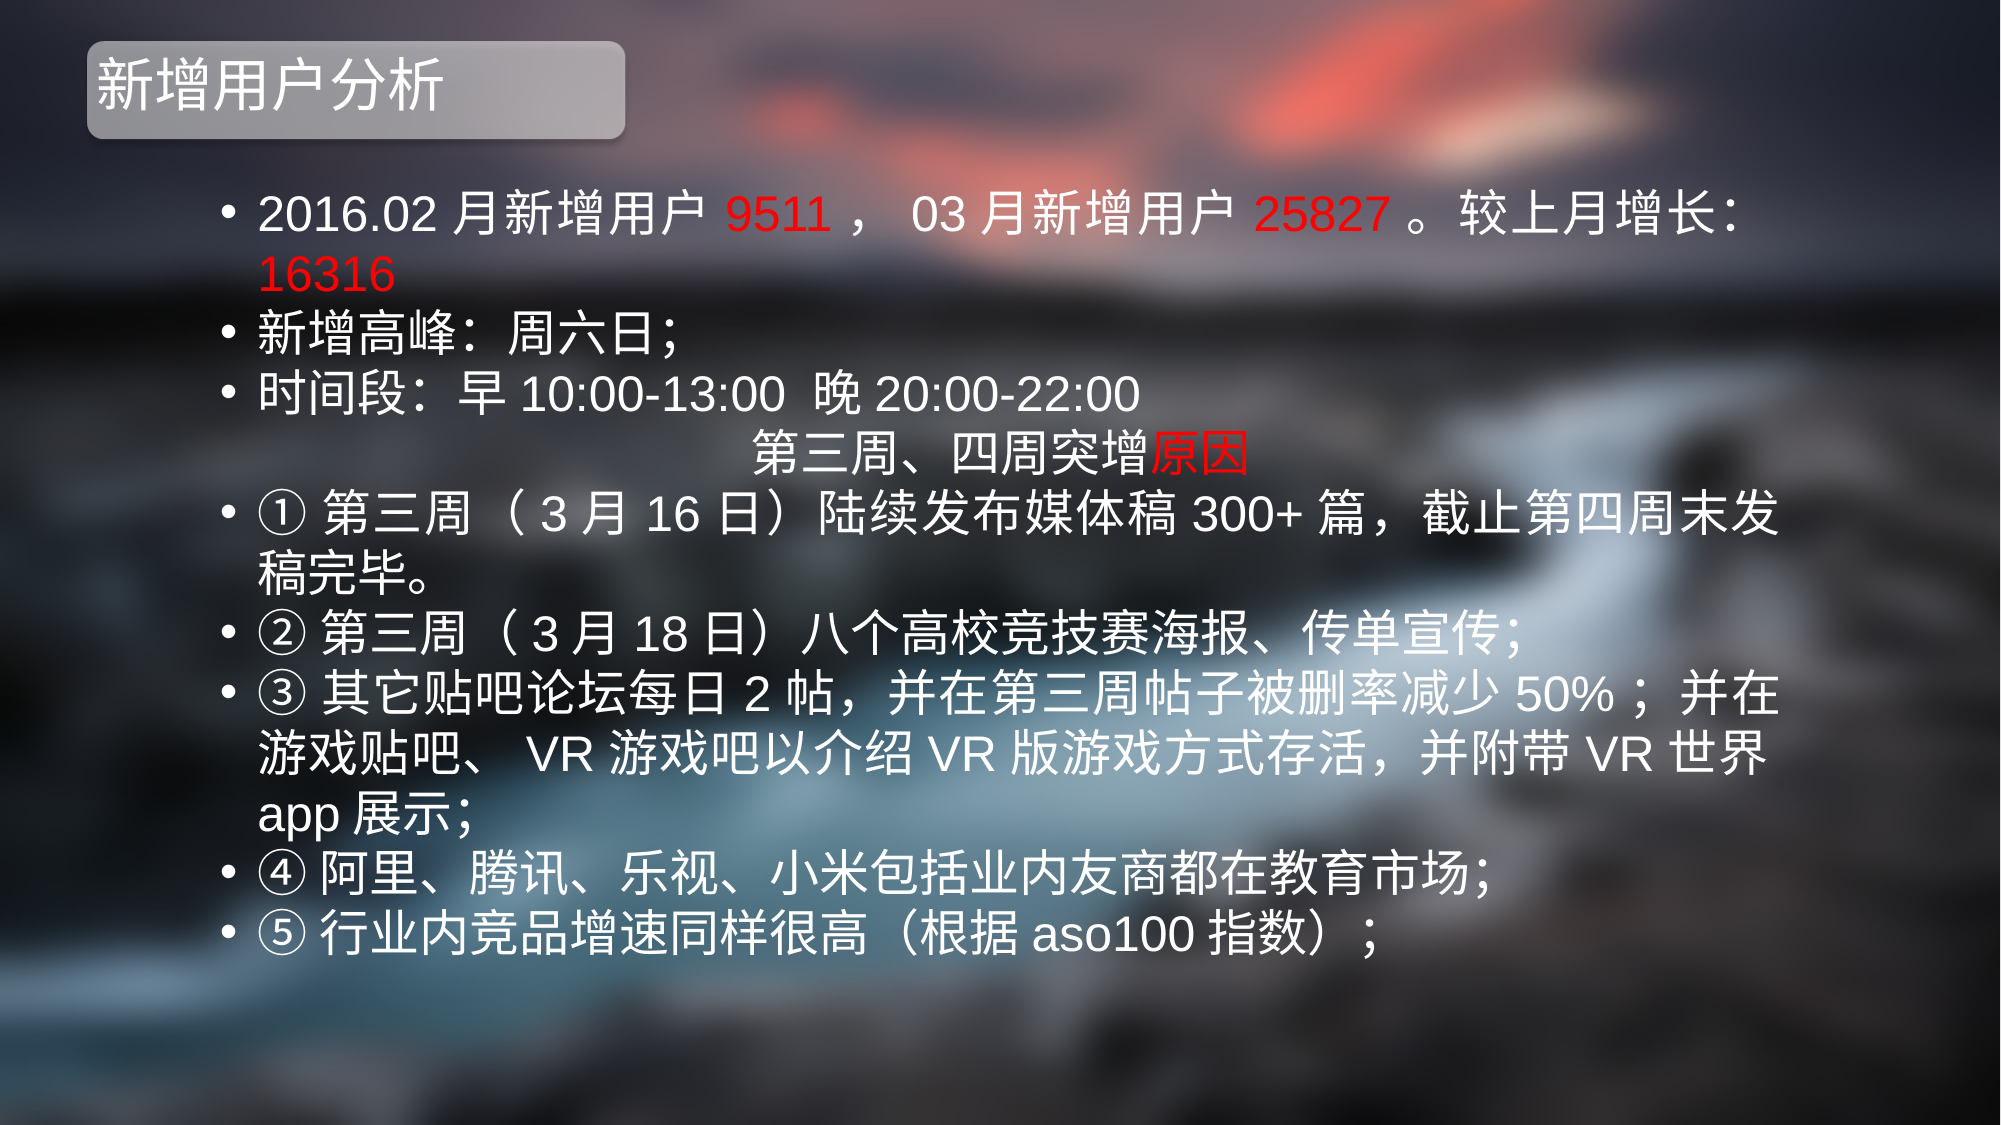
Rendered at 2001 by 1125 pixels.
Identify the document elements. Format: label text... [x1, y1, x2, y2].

title 新增用户分析 [81, 0, 619, 175]
list 2016.02月新增用户9511，03月新增用户25827。较上月增长：16316 新增高峰：周六日； 时间段：早10:00-13:00 晚20:00-22:00 第三周、四周突增原因 ①第三周（3月16日）陆续发布媒体稿300+篇，截止第四周末发稿完毕。 ②第三周（3月18日）八个高校竞技赛海报、传单宣传； ③其它贴吧论坛每日2帖，并在第三周帖子被删率减少50%；并在游戏贴吧、VR游戏吧以介绍VR版游戏方式存活，并附带VR世界app展示； ④阿里、腾讯、乐视、小米包括业内友商都在教育市场； ⑤行业内竞品增速同样很高（根据aso100指数）； [205, 173, 1796, 1093]
picture [0, 0, 2001, 1125]
